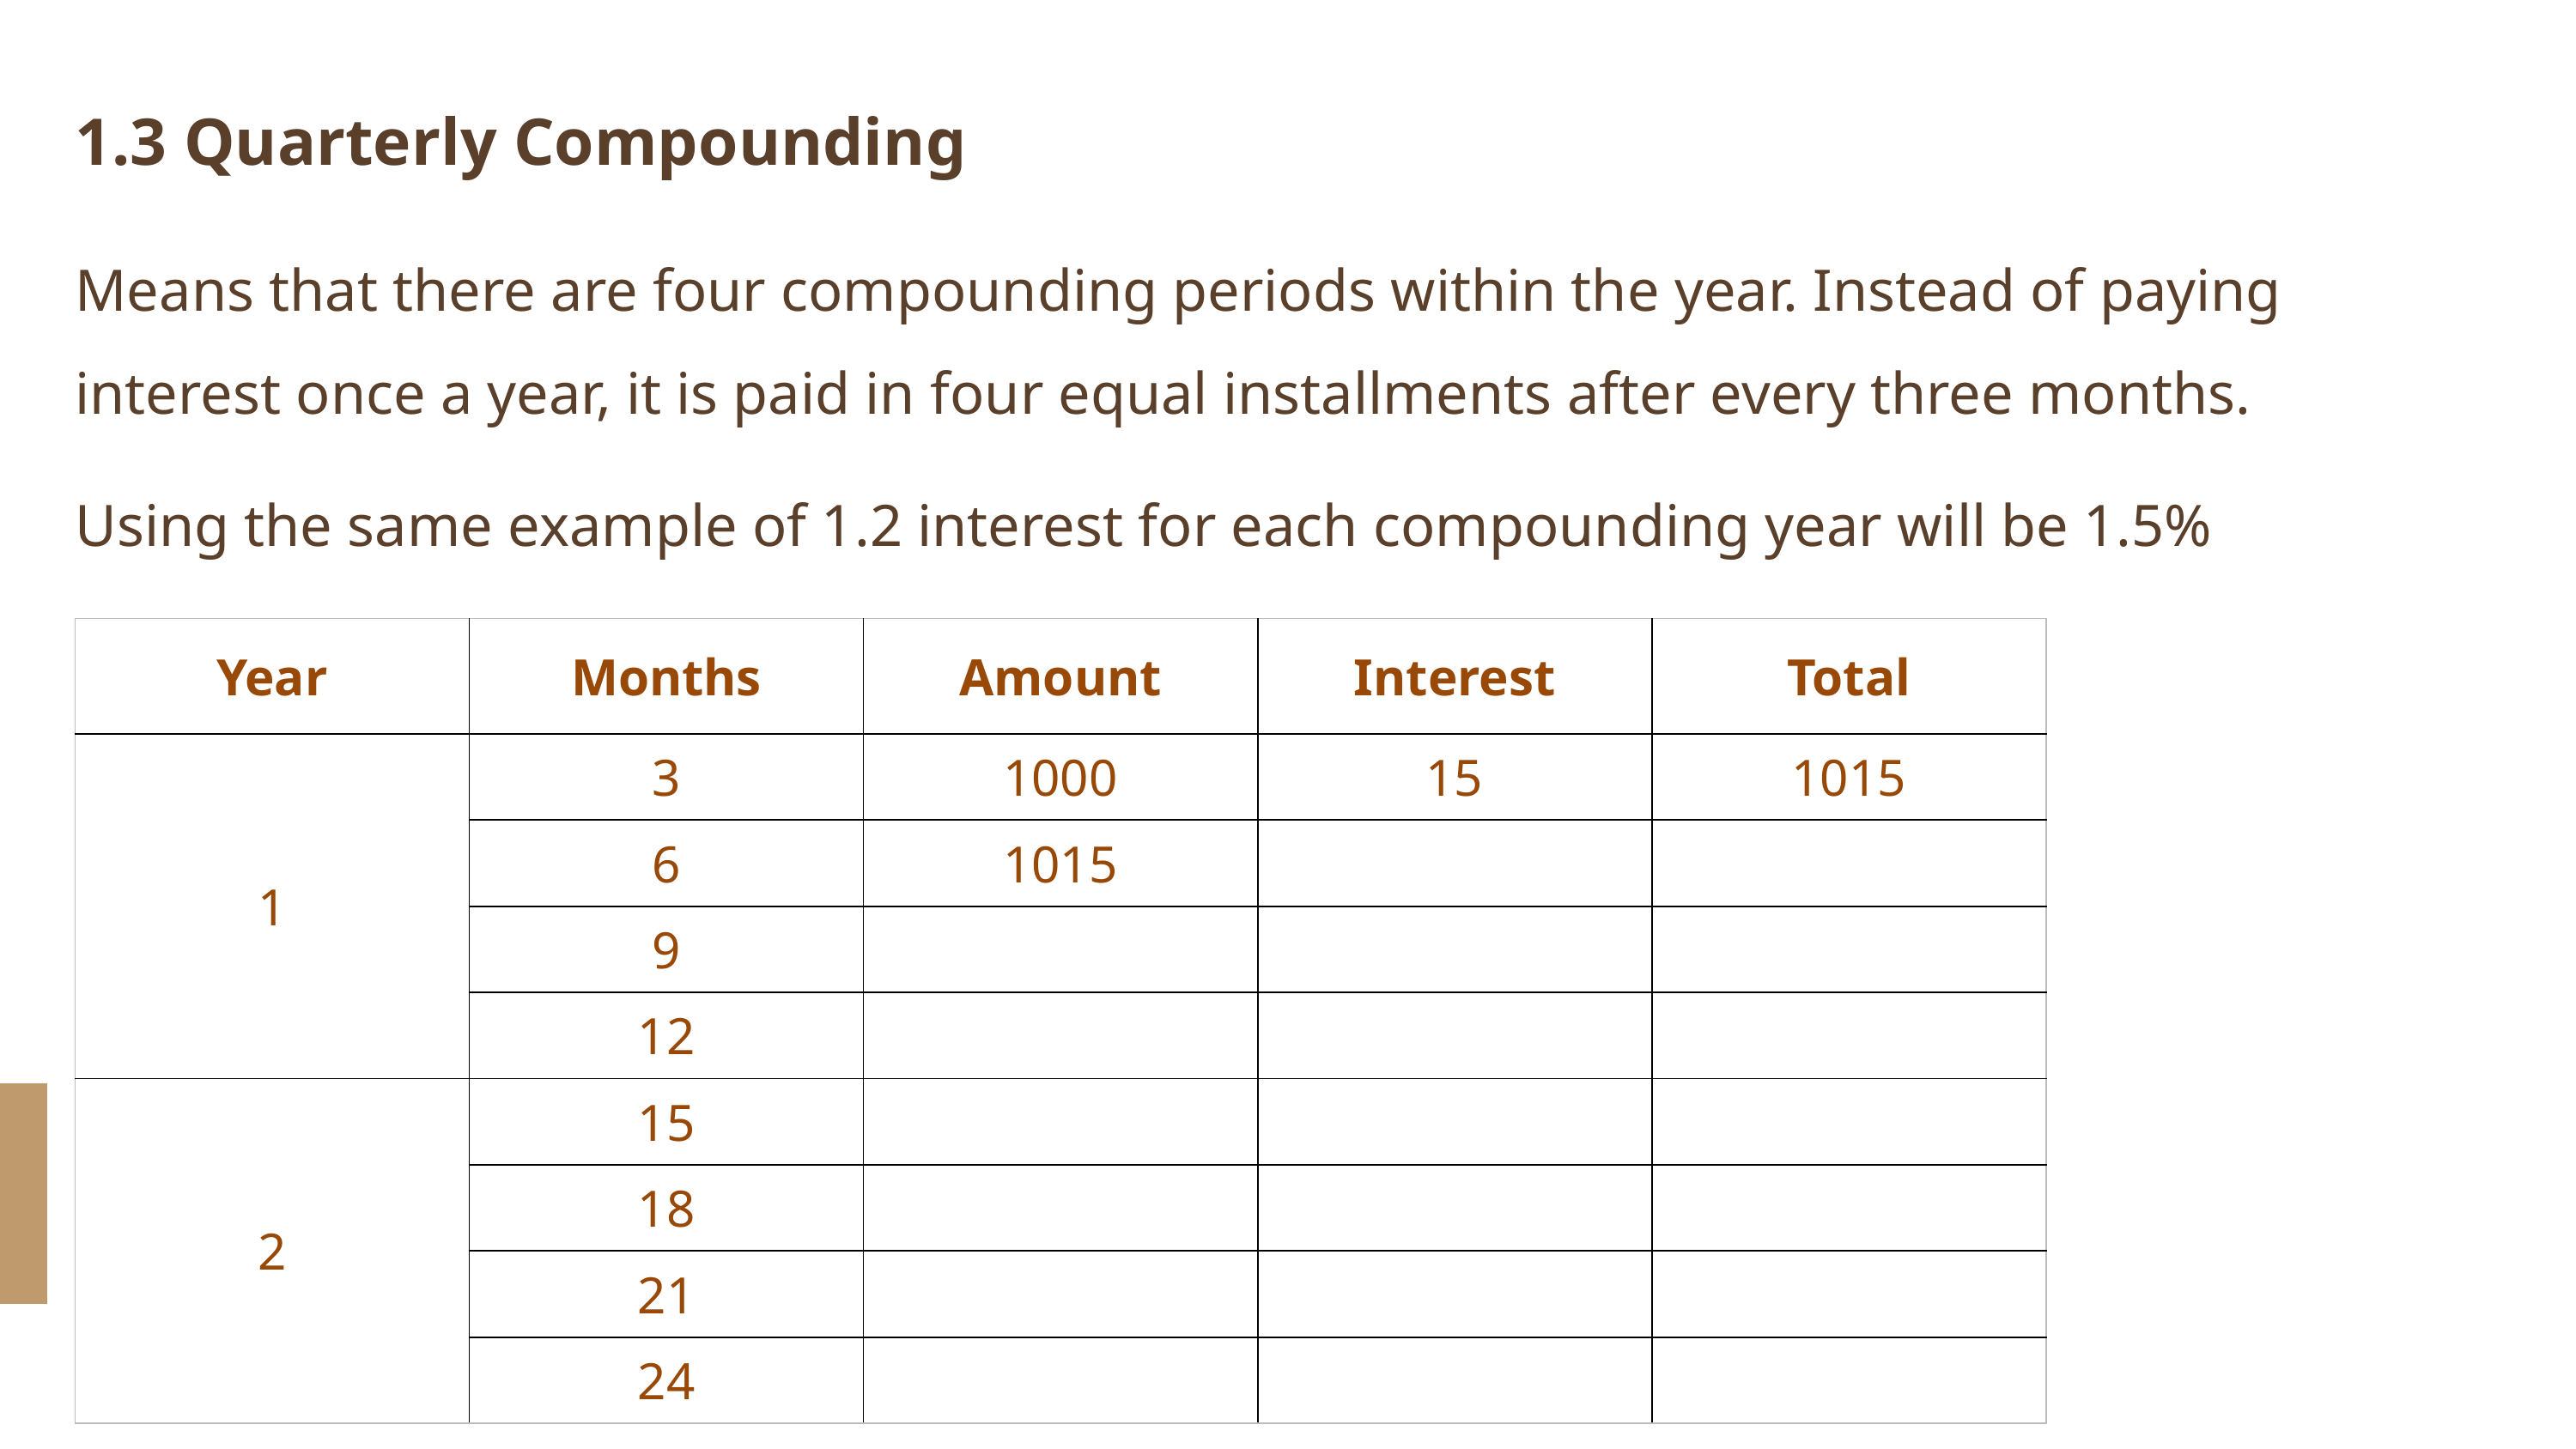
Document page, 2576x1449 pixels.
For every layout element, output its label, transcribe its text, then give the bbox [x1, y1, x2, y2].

table_cell [864, 1166, 1257, 1250]
table_cell [1653, 1166, 2045, 1250]
table_cell 1 [76, 735, 469, 1078]
table_header Year [76, 619, 469, 733]
text_box Using the same example of 1.2 interest for each compounding year will be 1.5% [75, 454, 2490, 558]
table_cell [1259, 821, 1651, 906]
table_header Interest [1259, 619, 1651, 733]
table_cell [1653, 1079, 2045, 1164]
table_header Amount [864, 619, 1257, 733]
table_cell 12 [470, 993, 863, 1078]
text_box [0, 1083, 48, 1304]
table_cell 24 [470, 1338, 863, 1422]
table_cell 15 [1259, 735, 1651, 819]
table_cell [864, 1252, 1257, 1337]
table_cell [1653, 993, 2045, 1078]
table_cell 21 [470, 1252, 863, 1337]
table_cell [1259, 993, 1651, 1078]
table_cell [1653, 821, 2045, 906]
table_cell 1000 [864, 735, 1257, 819]
table_cell [1259, 1166, 1651, 1250]
table_cell 6 [470, 821, 863, 906]
table_cell 1015 [864, 821, 1257, 906]
table_cell [1259, 907, 1651, 991]
table_cell [864, 1338, 1257, 1422]
table_cell [864, 907, 1257, 991]
table_cell 2 [76, 1079, 469, 1422]
table_cell [1653, 907, 2045, 991]
text_box Means that there are four compounding periods within the year. Instead of paying interest once a year, it is paid in four equal installments after every three months. [75, 220, 2490, 427]
table_cell [1259, 1338, 1651, 1422]
table_cell [1653, 1338, 2045, 1422]
table_cell [864, 993, 1257, 1078]
table_cell 18 [470, 1166, 863, 1250]
table_cell 1015 [1653, 735, 2045, 819]
table_header Months [470, 619, 863, 733]
table_cell [1259, 1079, 1651, 1164]
table_cell 15 [470, 1079, 863, 1164]
text_box 1.3 Quarterly Compounding [75, 62, 2490, 179]
table_cell [1259, 1252, 1651, 1337]
table_header Total [1653, 619, 2045, 733]
table_cell [864, 1079, 1257, 1164]
table_cell [1653, 1252, 2045, 1337]
table_cell 9 [470, 907, 863, 991]
table_cell 3 [470, 735, 863, 819]
